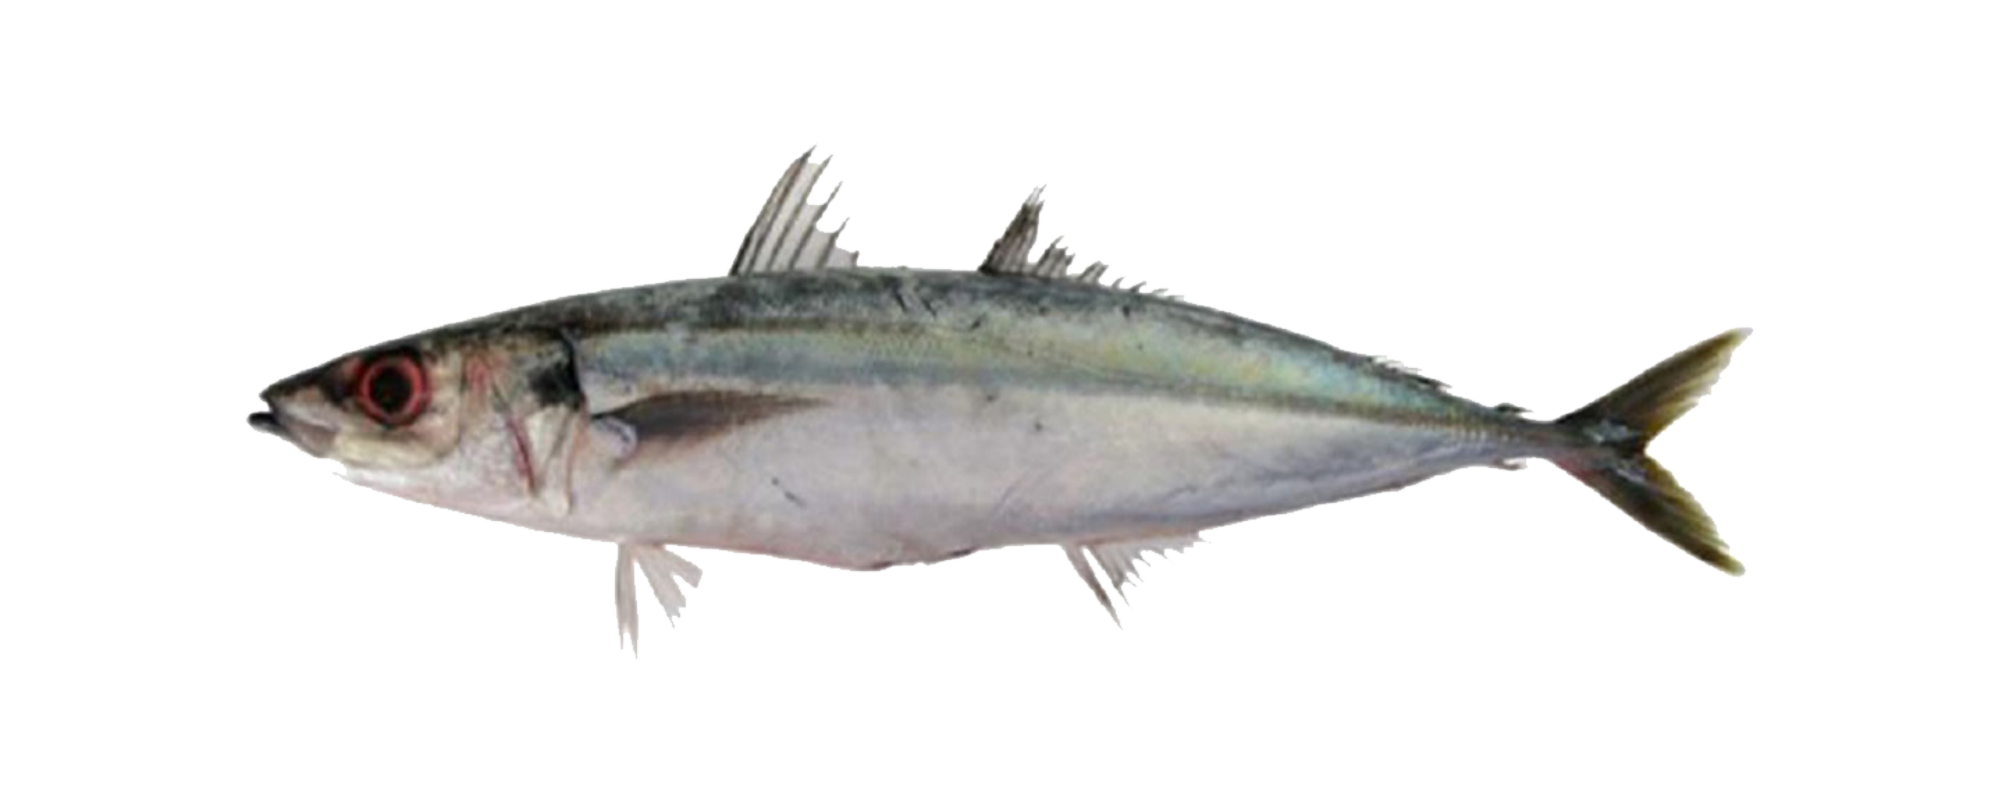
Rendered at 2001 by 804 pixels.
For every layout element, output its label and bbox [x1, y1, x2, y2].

picture [244, 140, 1756, 663]
